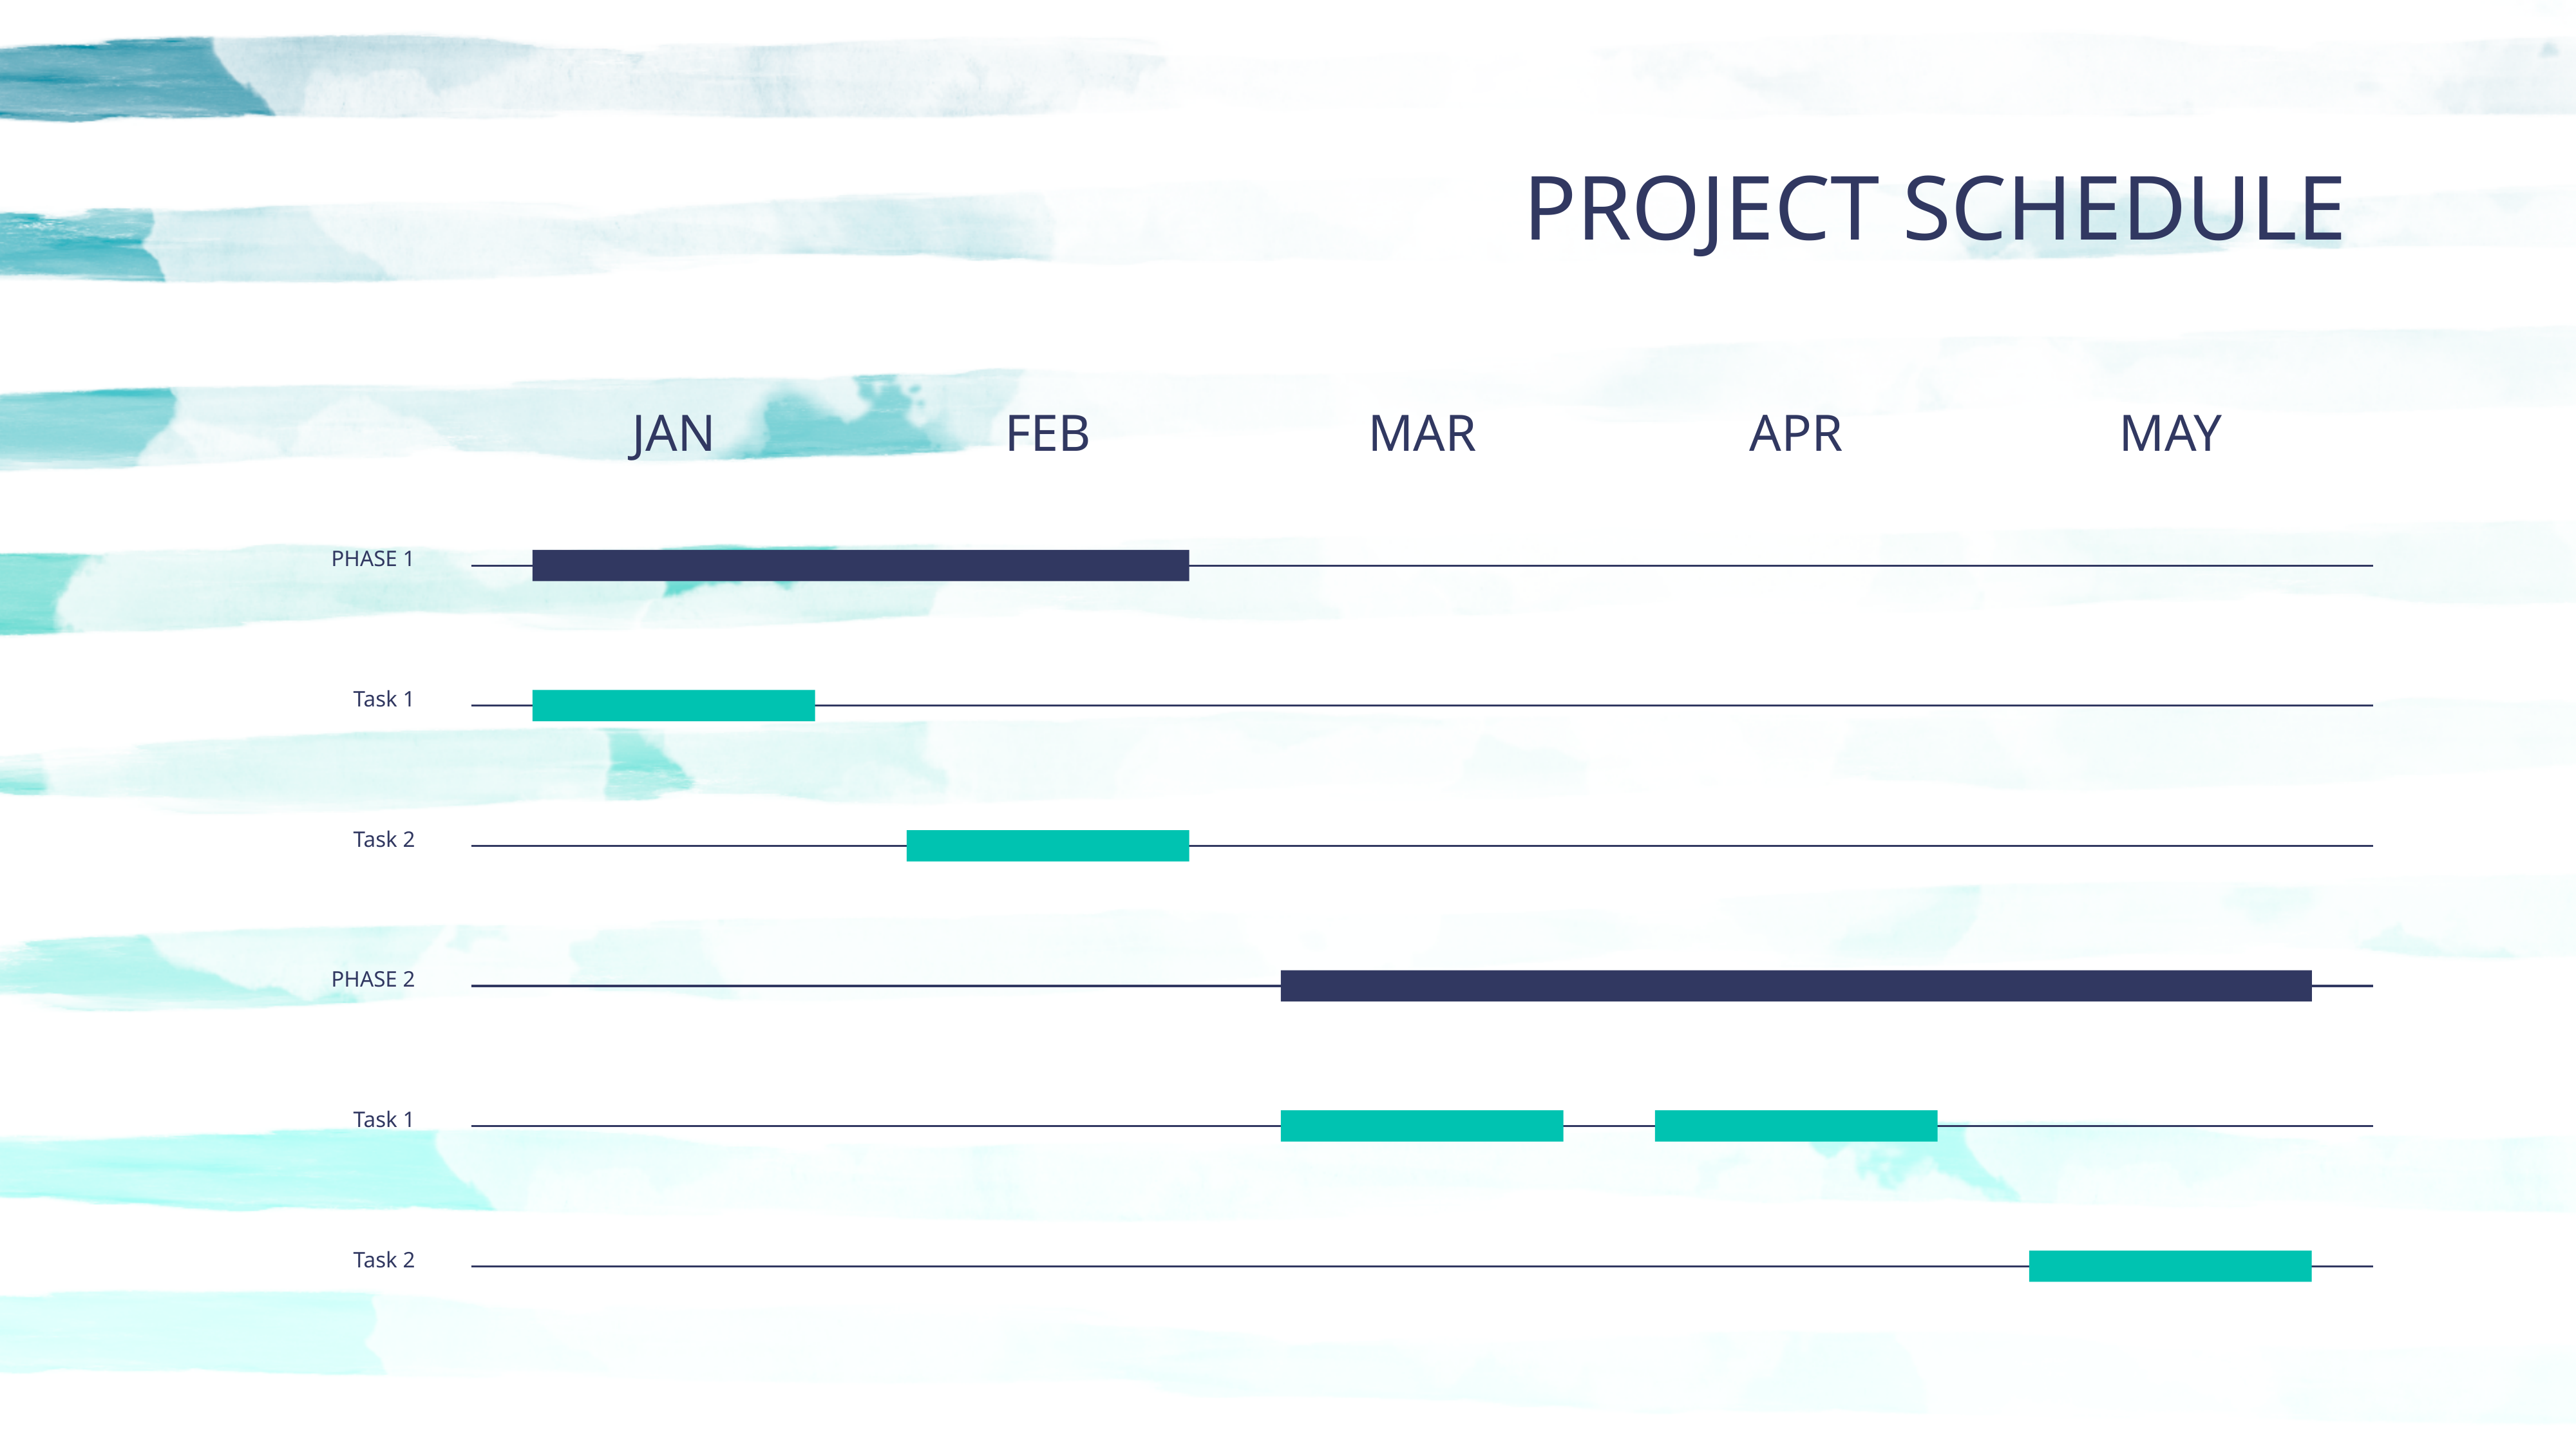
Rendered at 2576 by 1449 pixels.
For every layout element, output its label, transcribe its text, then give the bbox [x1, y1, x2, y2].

subtitle Task 1 [203, 659, 441, 752]
subtitle Task 2 [203, 1220, 441, 1312]
picture [0, 0, 2576, 1449]
title PROJECT SCHEDULE [589, 125, 2374, 287]
title FEB [906, 375, 1189, 477]
title JAN [533, 375, 815, 477]
subtitle PHASE 2 [203, 940, 441, 1032]
subtitle Task 1 [203, 1080, 441, 1172]
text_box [471, 549, 2374, 1282]
subtitle PHASE 1 [203, 519, 441, 612]
title MAY [2029, 375, 2312, 477]
title APR [1655, 375, 1938, 477]
subtitle Task 2 [203, 799, 441, 892]
title MAR [1281, 375, 1564, 477]
